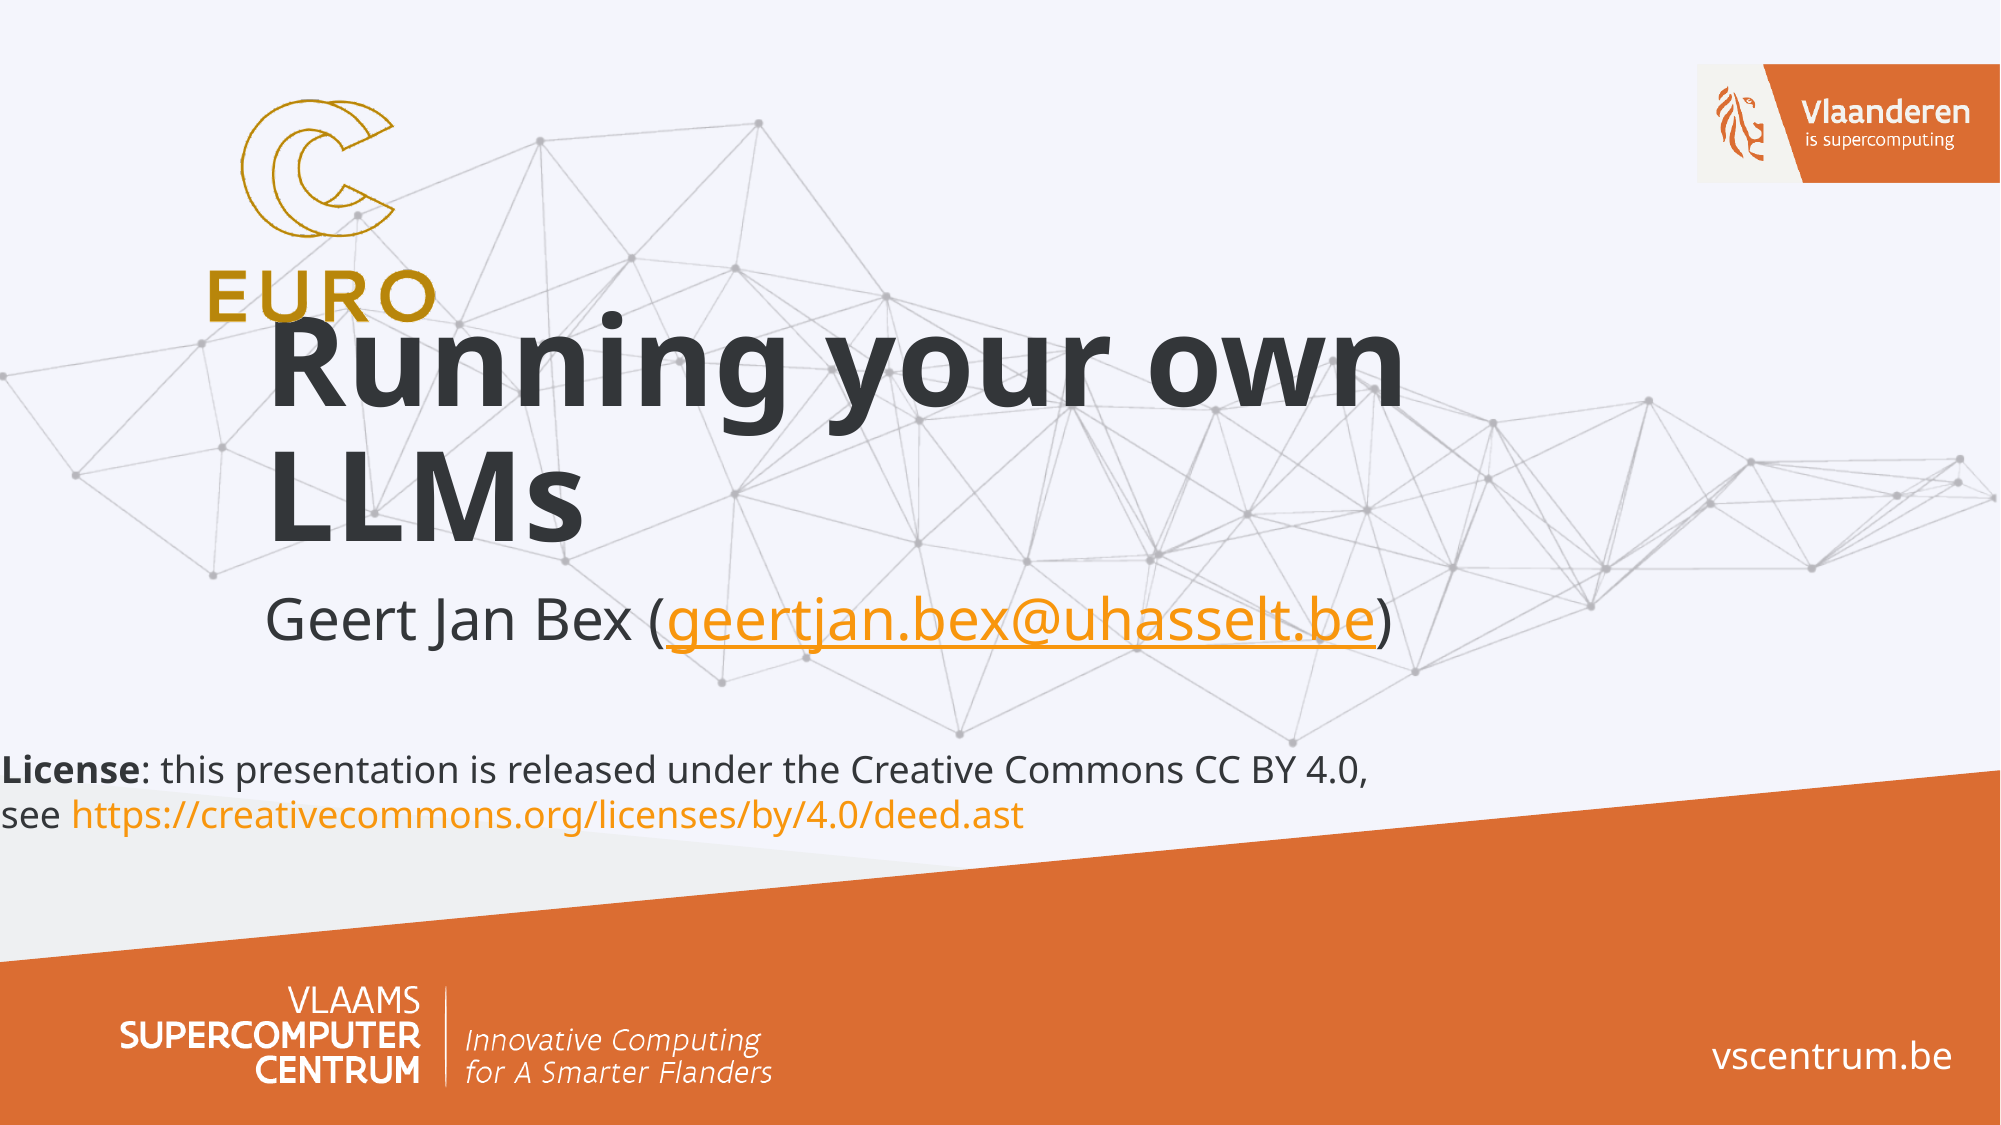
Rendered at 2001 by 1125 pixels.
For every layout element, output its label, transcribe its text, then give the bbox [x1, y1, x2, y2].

picture [119, 979, 776, 1096]
title Running your own LLMs [249, 184, 1750, 575]
text_box License: this presentation is released under the Creative Commons CC BY 4.0, see https://creativecommons.org/licenses/by/4.0/deed.ast [0, 738, 1386, 850]
subtitle Geert Jan Bex (geertjan.bex@uhasselt.be) [249, 575, 1750, 848]
picture [1, 91, 1999, 748]
picture [1697, 64, 2000, 119]
